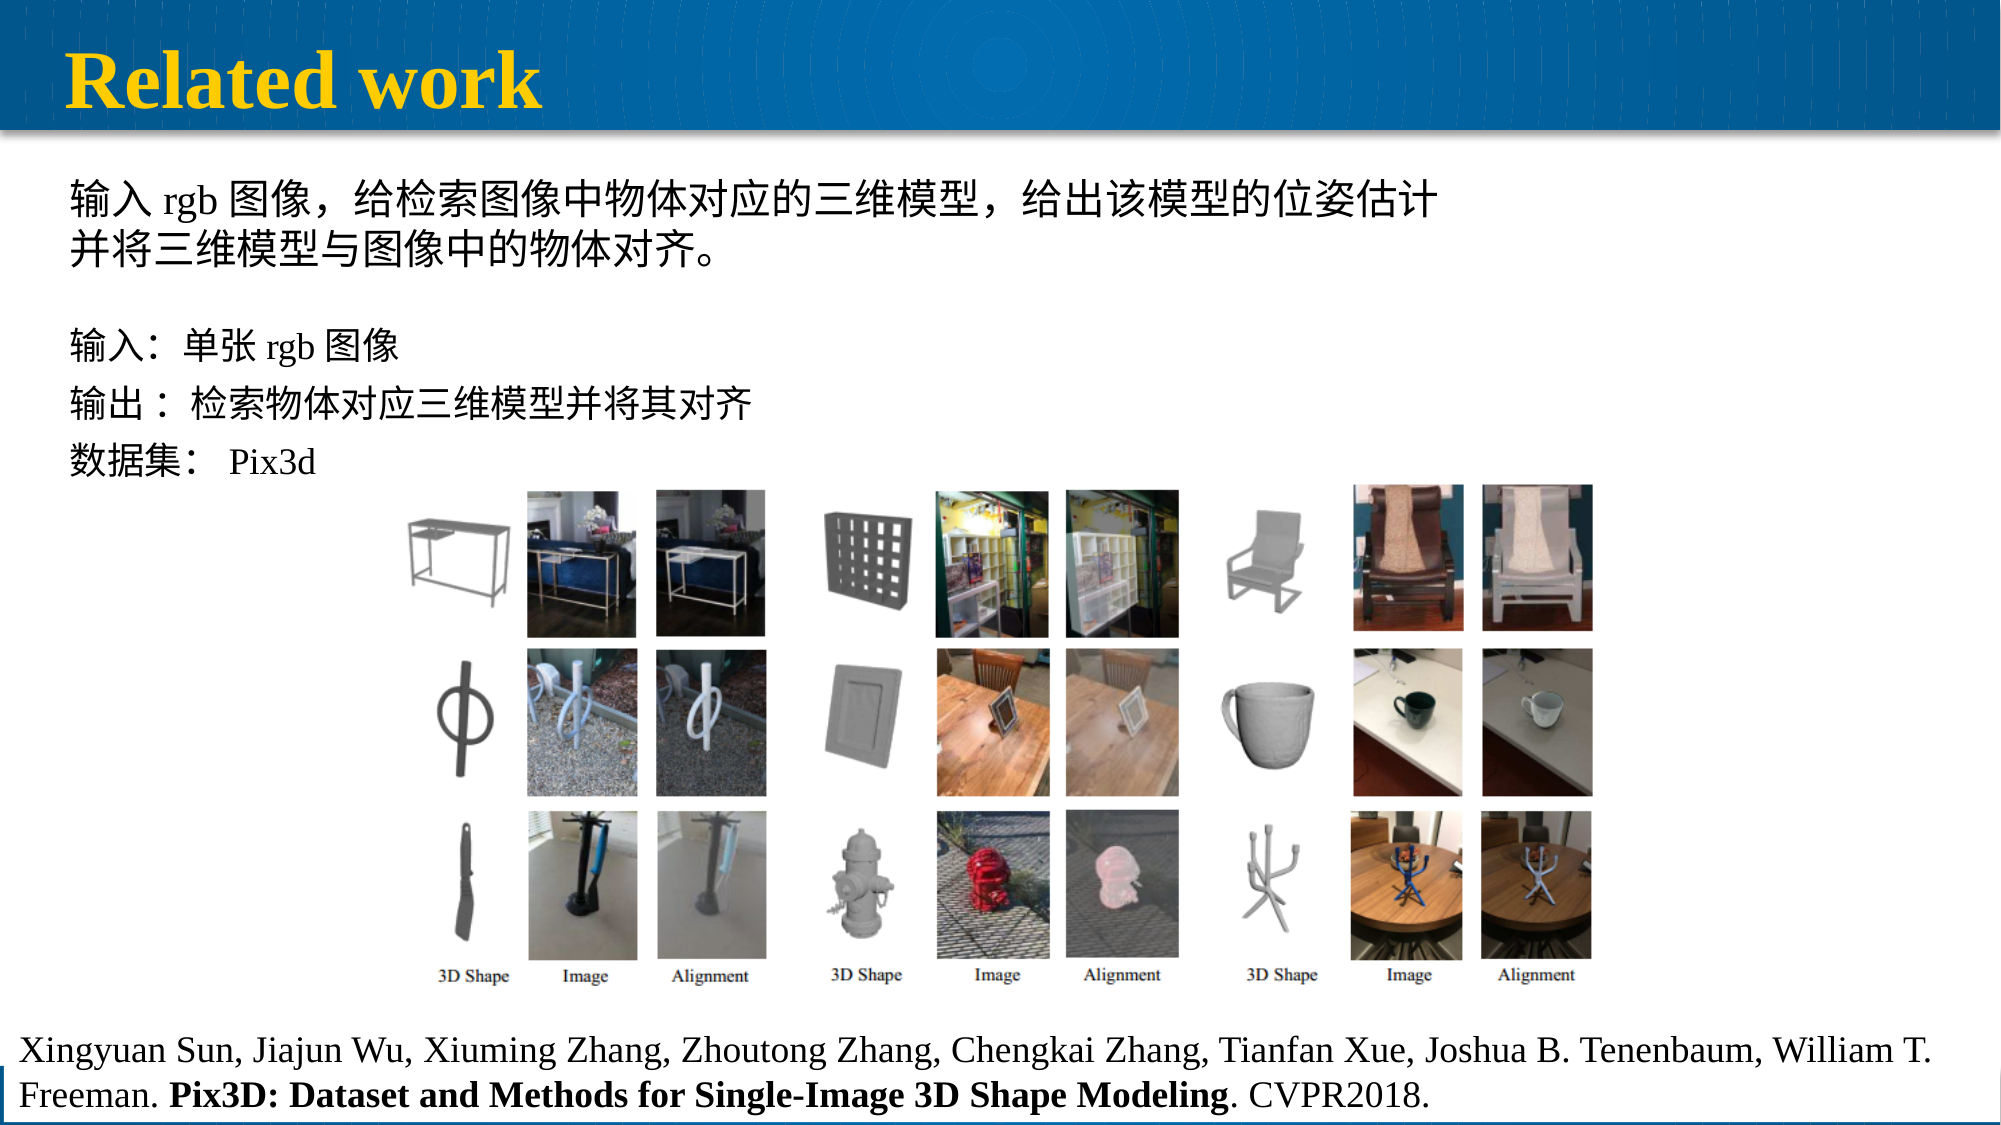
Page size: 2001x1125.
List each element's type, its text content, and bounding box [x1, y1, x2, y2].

text_box 输入：单张rgb图像 输出 ：检索物体对应三维模型并将其对齐 数据集：Pix3d [55, 314, 1154, 448]
picture [385, 478, 1613, 991]
text_box Xingyuan Sun, Jiajun Wu, Xiuming Zhang, Zhoutong Zhang, Chengkai Zhang, Tianfan Xue, Joshua B. Tenenbaum, William T. Freeman. Pix3D: Dataset and Methods for Single-Image 3D Shape Modeling. CVPR2018. [3, 1017, 2000, 1123]
list 输入rgb图像，给检索图像中物体对应的三维模型，给出该模型的位姿估计并将三维模型与图像中的物体对齐。 [55, 165, 1473, 258]
title Related work [49, 22, 1466, 129]
